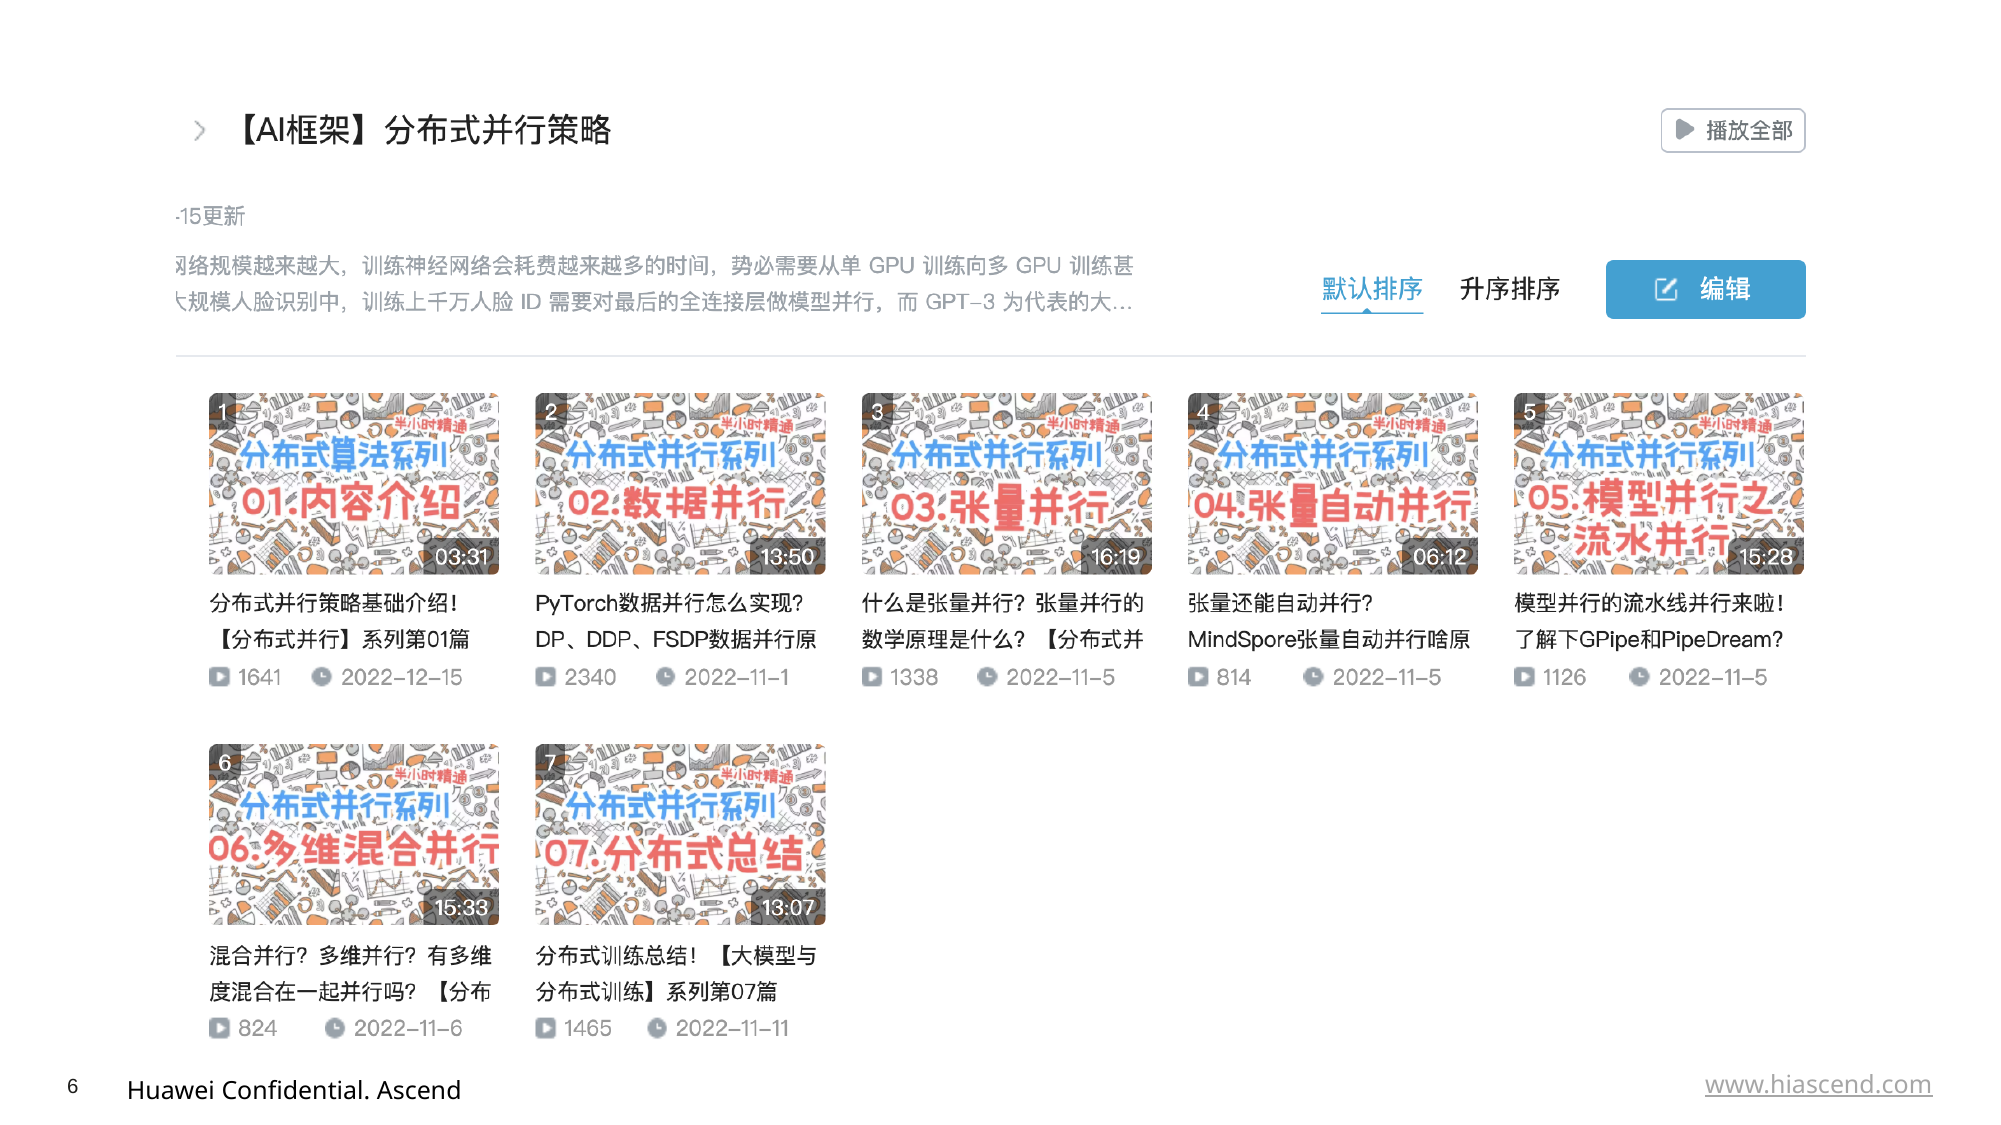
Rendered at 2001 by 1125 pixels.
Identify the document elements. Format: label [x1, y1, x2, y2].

picture [176, 74, 1825, 1050]
